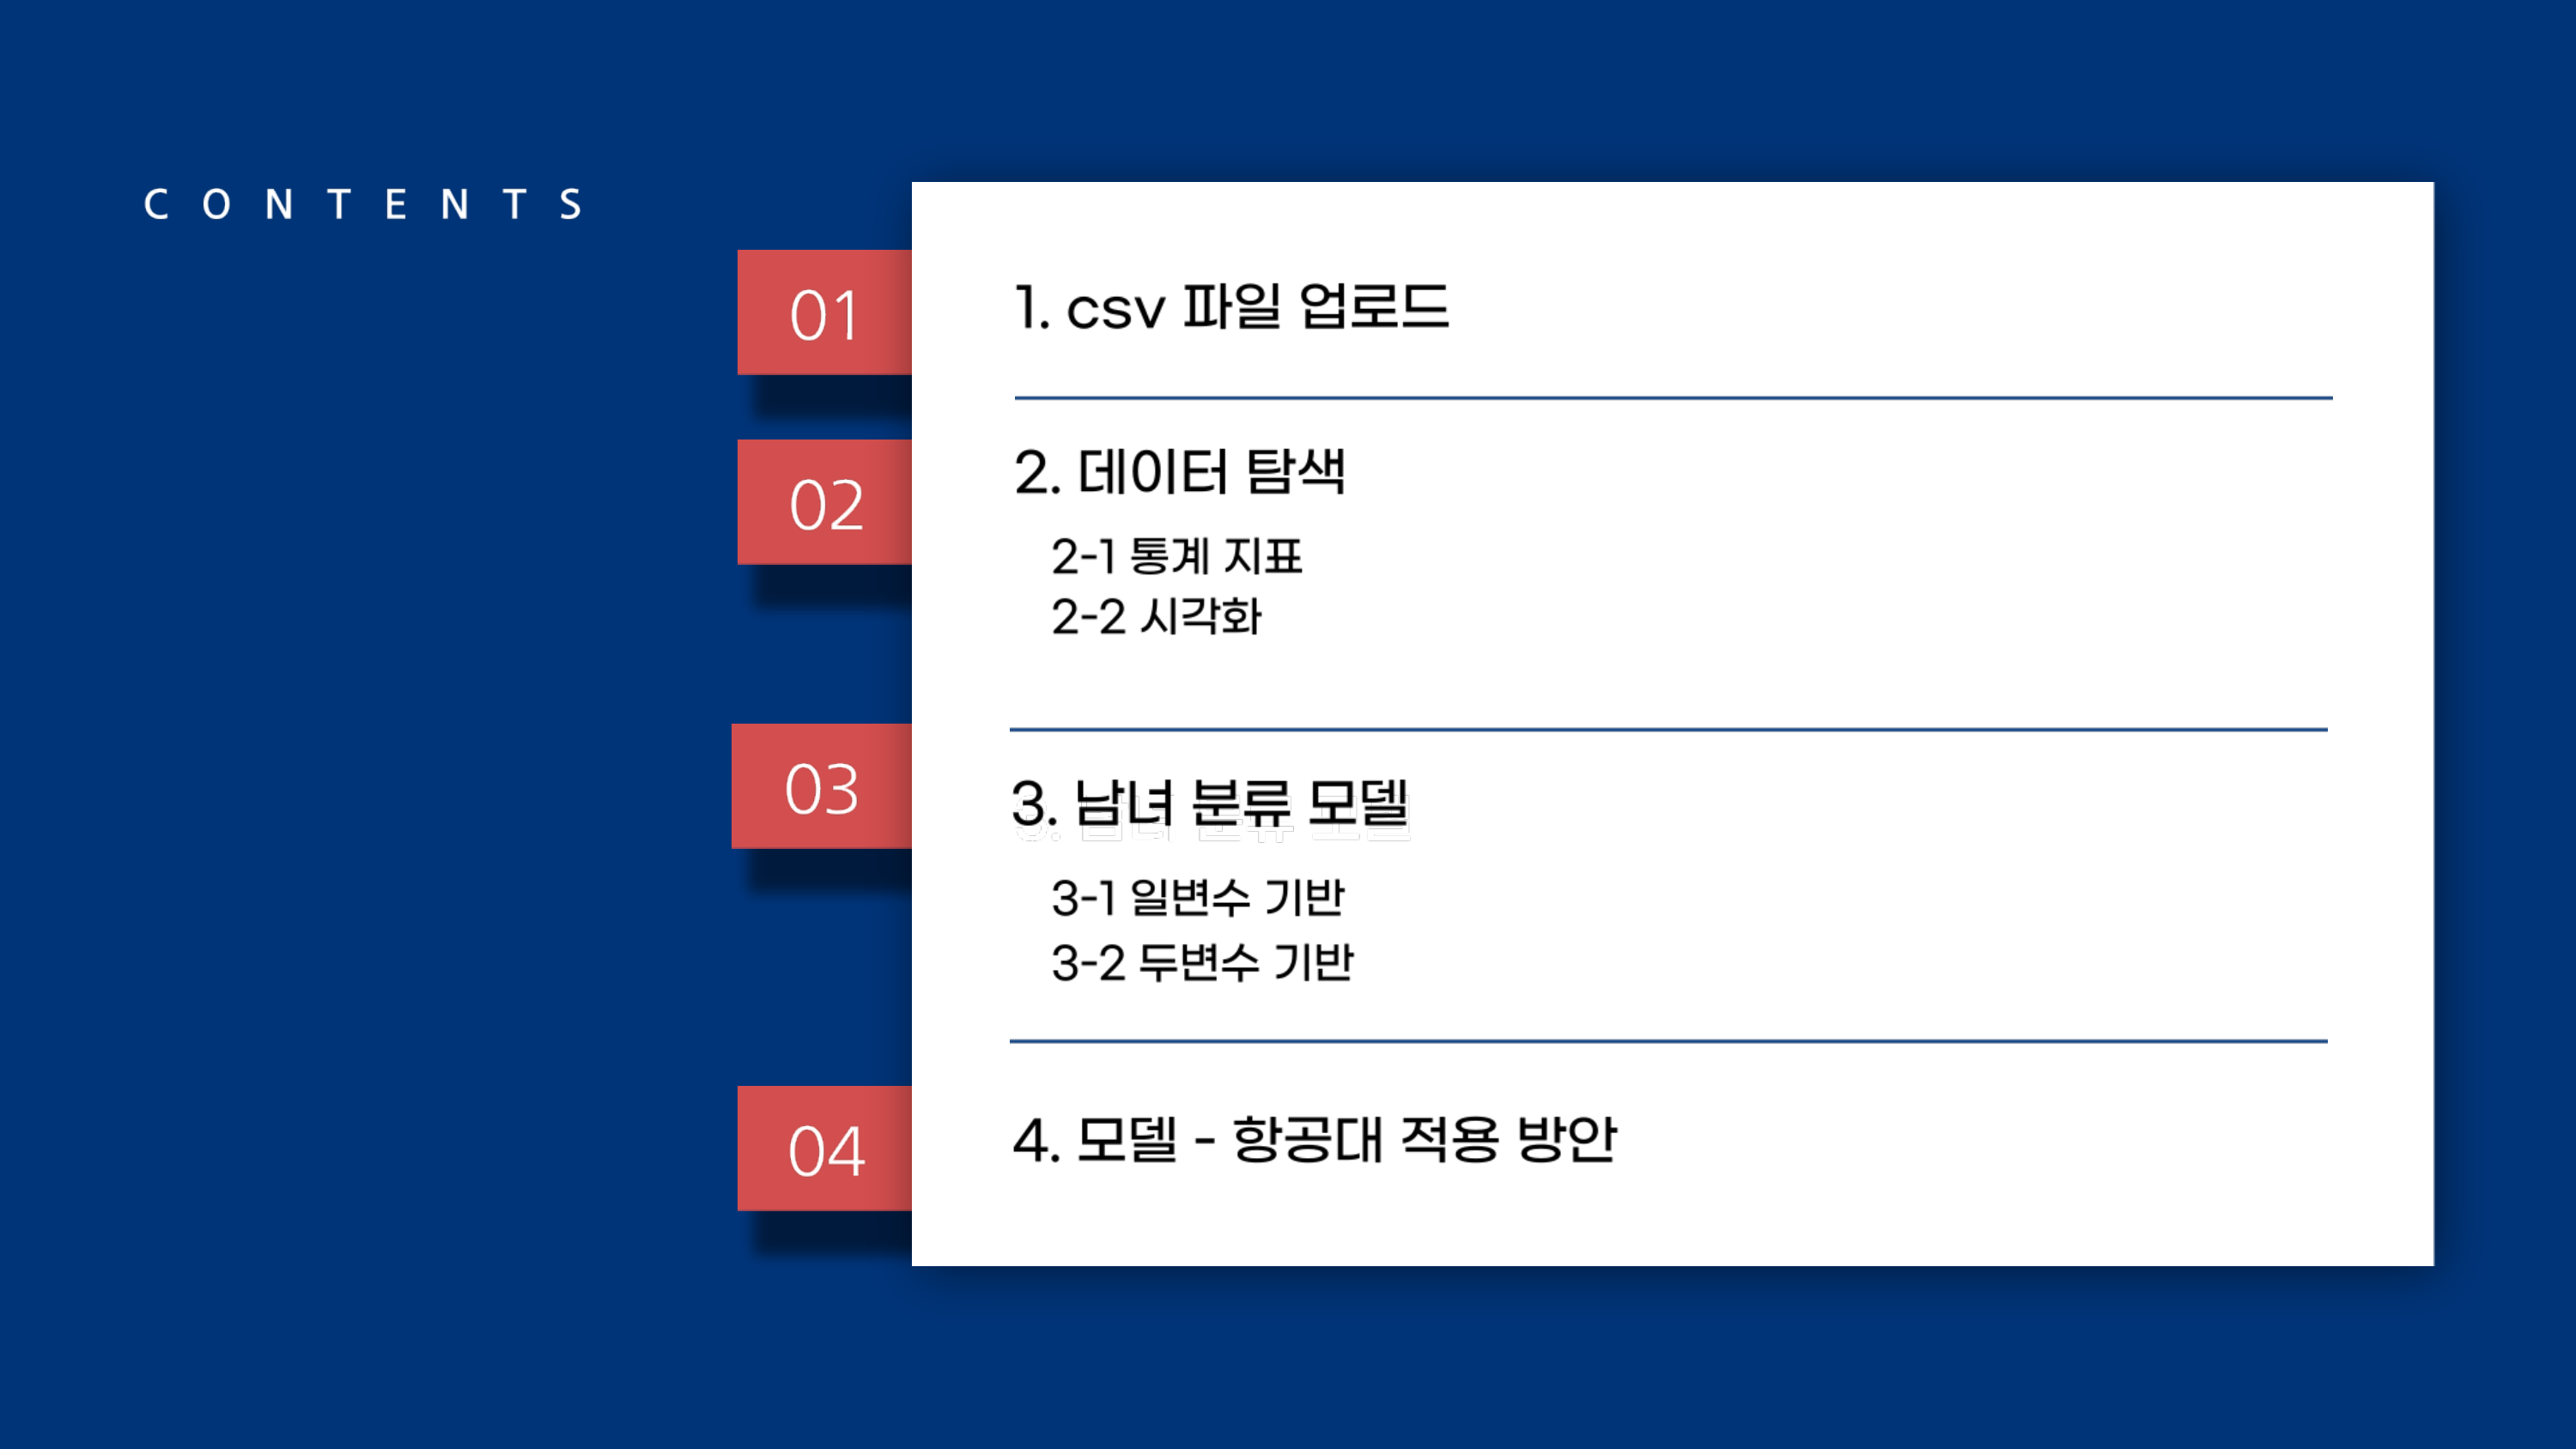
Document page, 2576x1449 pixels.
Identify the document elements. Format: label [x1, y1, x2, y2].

text_box [737, 440, 906, 565]
picture [136, 0, 2576, 1449]
text_box [1010, 724, 2328, 737]
text_box [737, 1086, 906, 1211]
text_box [1010, 1035, 2328, 1048]
text_box [737, 250, 906, 375]
text_box [1014, 391, 2333, 404]
text_box [732, 724, 906, 849]
text_box [912, 182, 2436, 1266]
